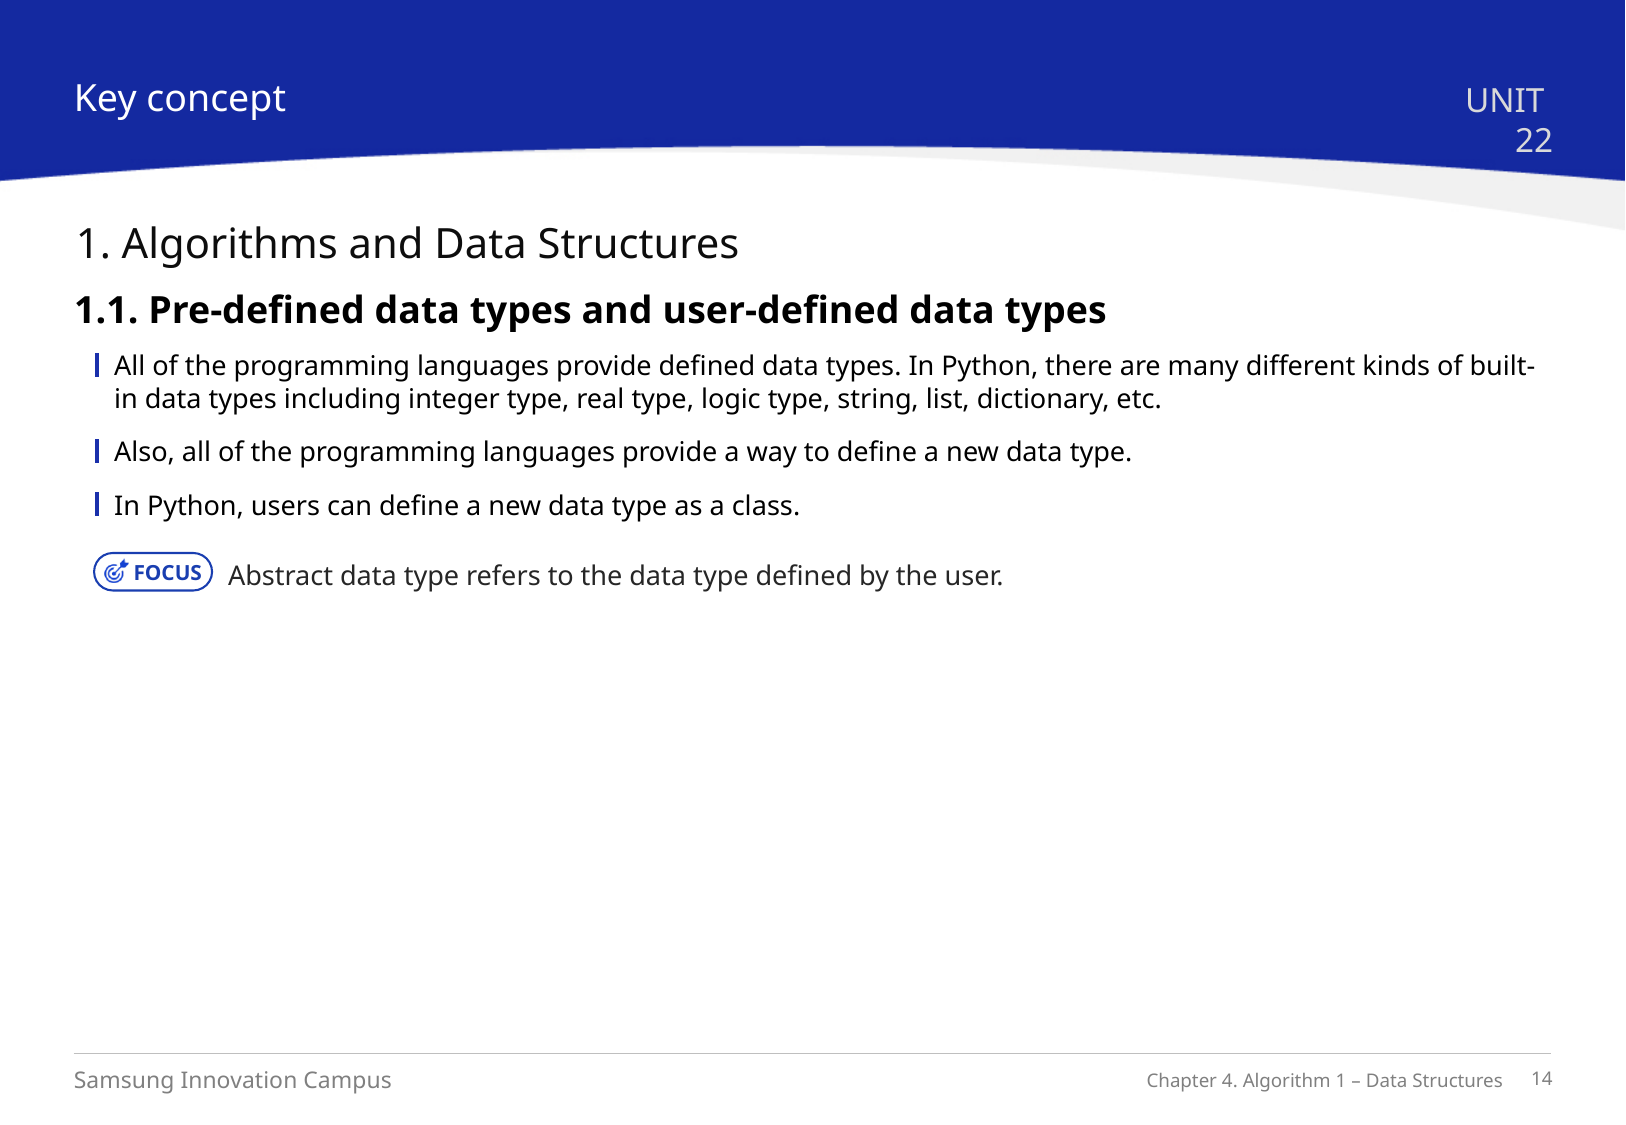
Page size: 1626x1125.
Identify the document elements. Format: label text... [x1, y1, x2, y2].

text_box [94, 550, 1556, 599]
text_box All of the programming languages provide defined data types. In Python, there are many different kinds of built-in data types including integer type, real type, logic type, string, list, dictionary, etc. Also, all of the programming languages provide a way to define a new data type. In Python, users can define a new data type as a class. [94, 348, 1554, 521]
text_box Key concept [73, 73, 981, 120]
text_box 1.1. Pre-defined data types and user-defined data types [59, 278, 1194, 338]
text_box 1. Algorithms and Data Structures [75, 216, 1554, 268]
text_box UNIT 22 [1422, 78, 1554, 159]
picture [0, 0, 1625, 1125]
